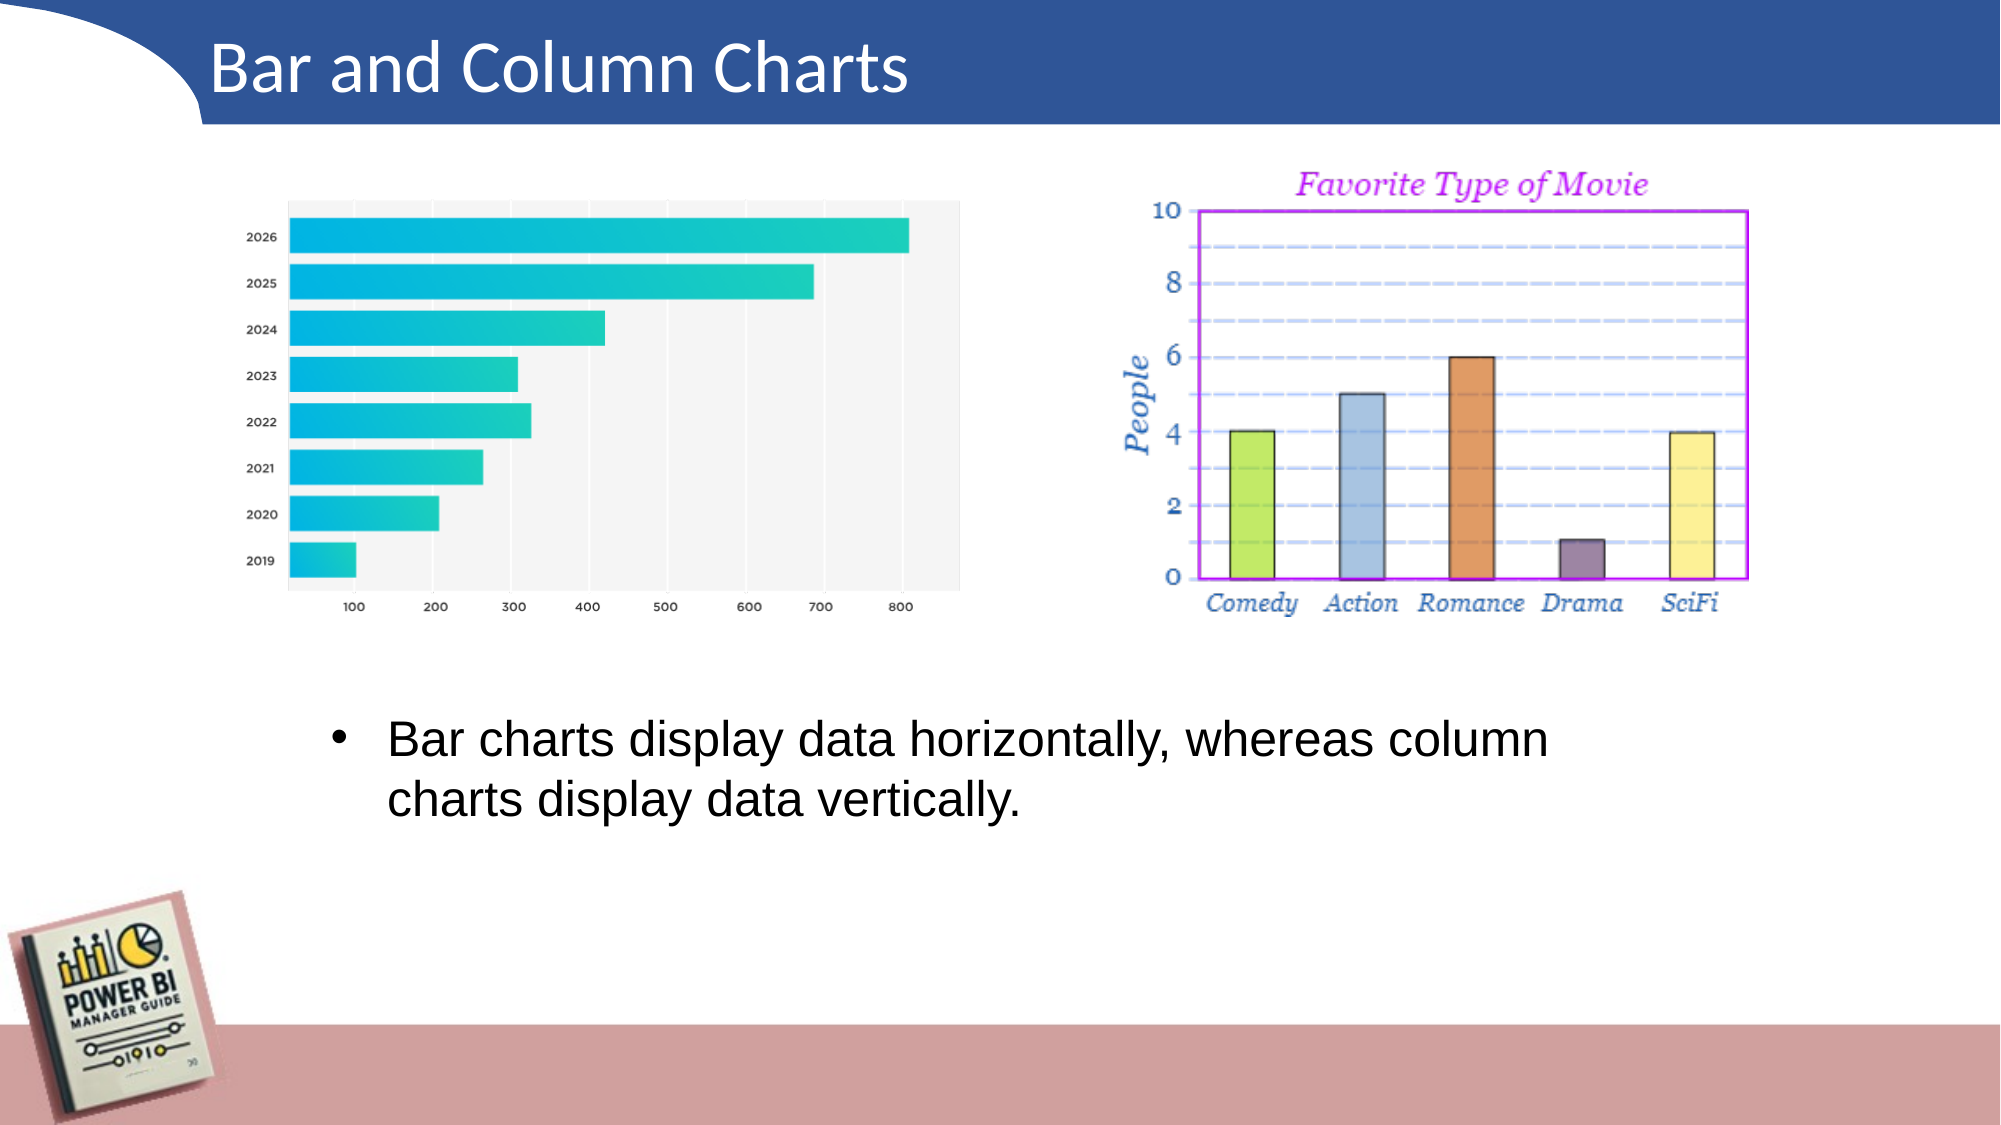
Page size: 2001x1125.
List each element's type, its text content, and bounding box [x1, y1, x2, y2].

text_box Bar charts display data horizontally, whereas column charts display data vertically. [315, 698, 1684, 834]
text_box Bar and Column Charts [0, 0, 2000, 126]
picture [0, 0, 2001, 1125]
